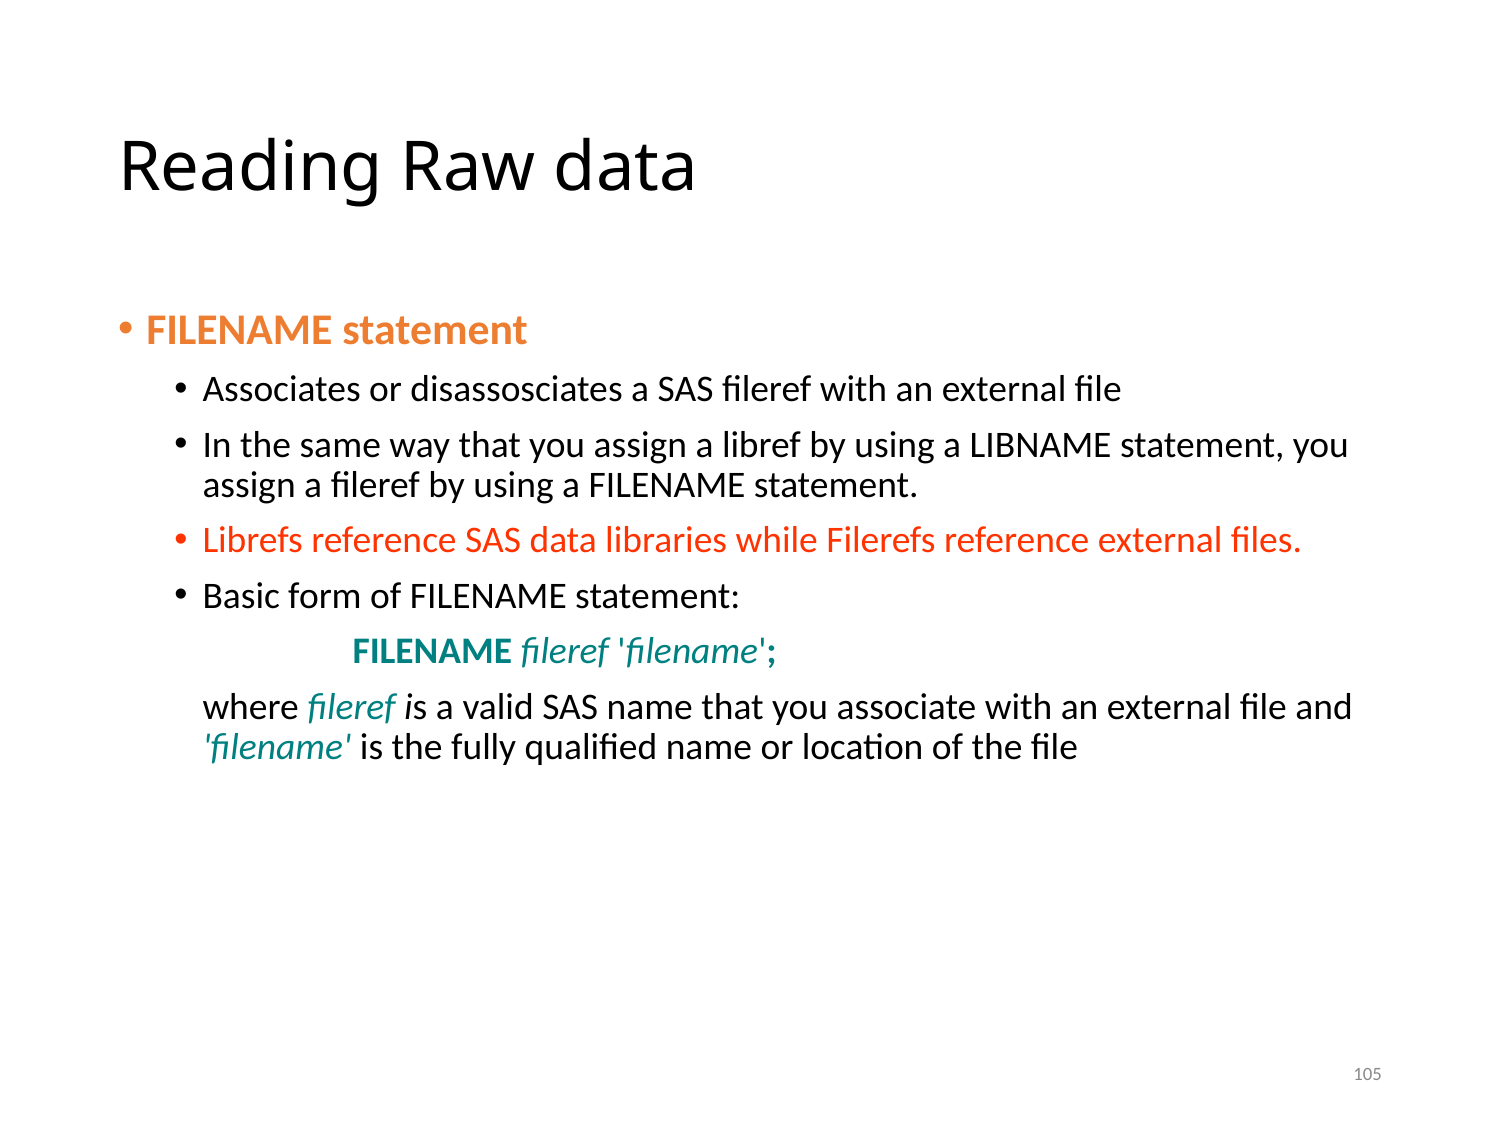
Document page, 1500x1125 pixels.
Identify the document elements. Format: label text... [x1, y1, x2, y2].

title Reading Raw data [103, 59, 1397, 278]
slide_number 105 [1059, 1042, 1397, 1103]
list FILENAME statement Associates or disassosciates a SAS fileref with an external file In the same way that you assign a libref by using a LIBNAME statement, you assign a fileref by using a FILENAME statement. Librefs reference SAS data libraries while Filerefs reference external files. Basic form of FILENAME statement: FILENAME fileref 'filename'; where fileref is a valid SAS name that you associate with an external file and 'filename' is the fully qualified name or location of the file [103, 299, 1397, 1014]
